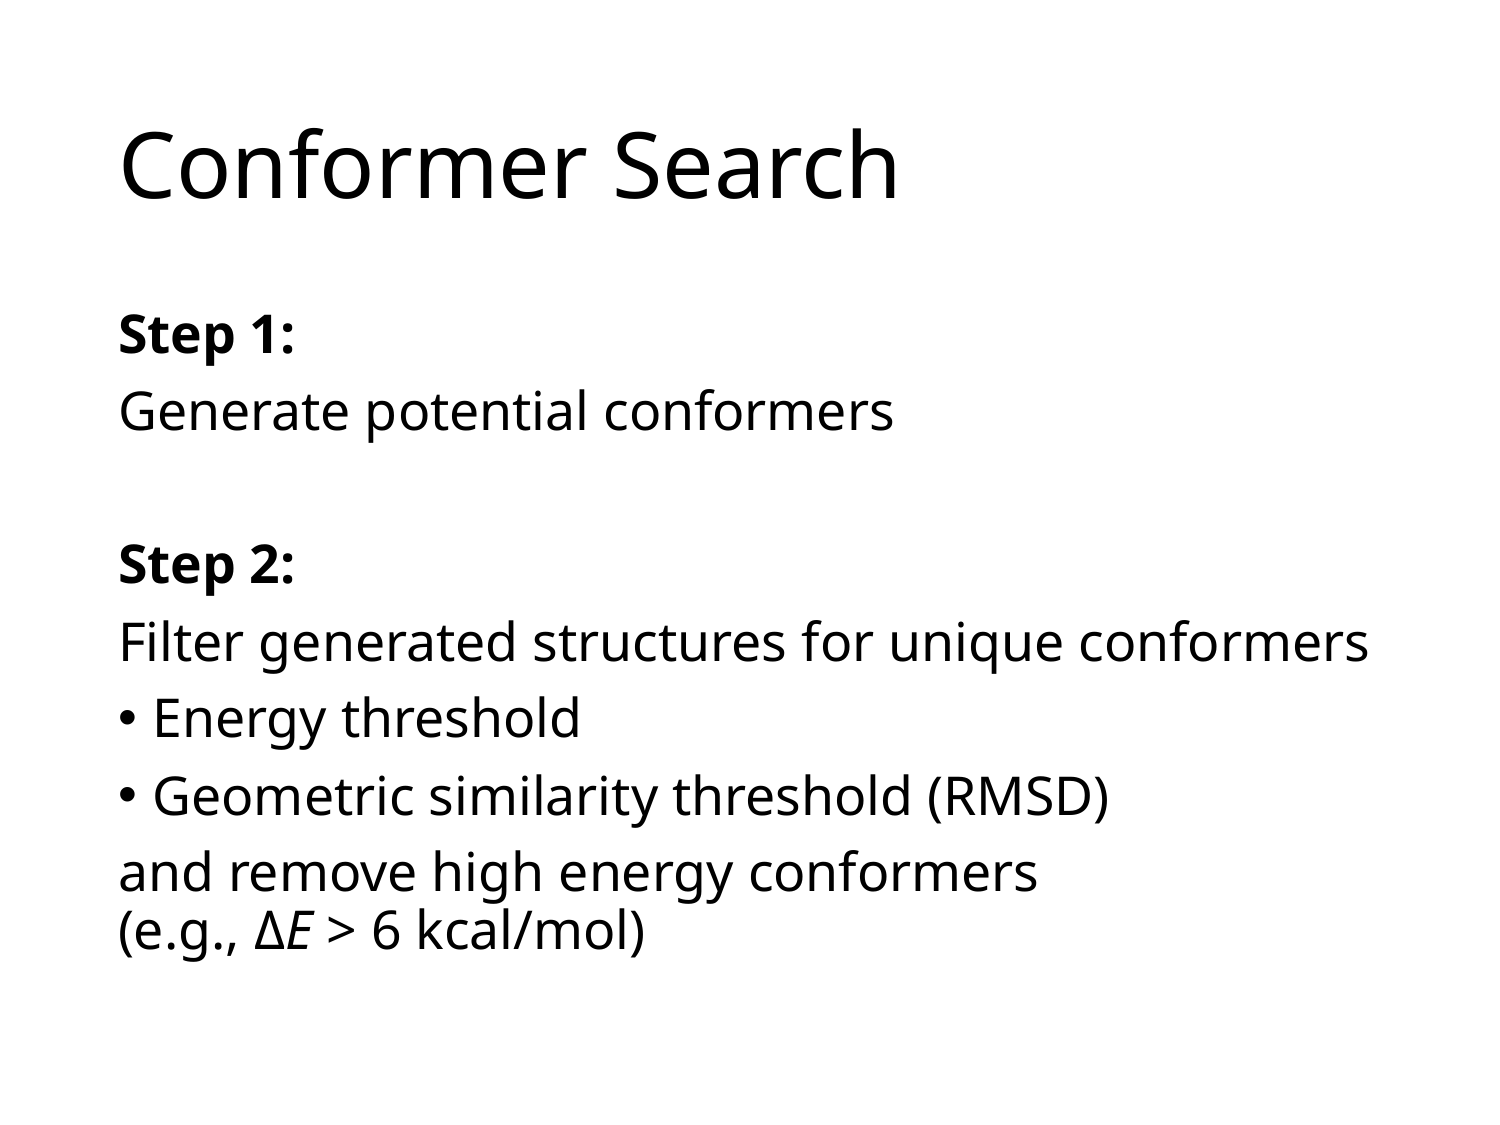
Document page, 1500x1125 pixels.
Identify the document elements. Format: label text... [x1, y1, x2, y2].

title Conformer Search [103, 59, 1397, 278]
list Step 1: Generate potential conformers Step 2: Filter generated structures for unique conformers Energy threshold Geometric similarity threshold (RMSD) and remove high energy conformers (e.g., ΔE > 6 kcal/mol) [103, 299, 1397, 1014]
